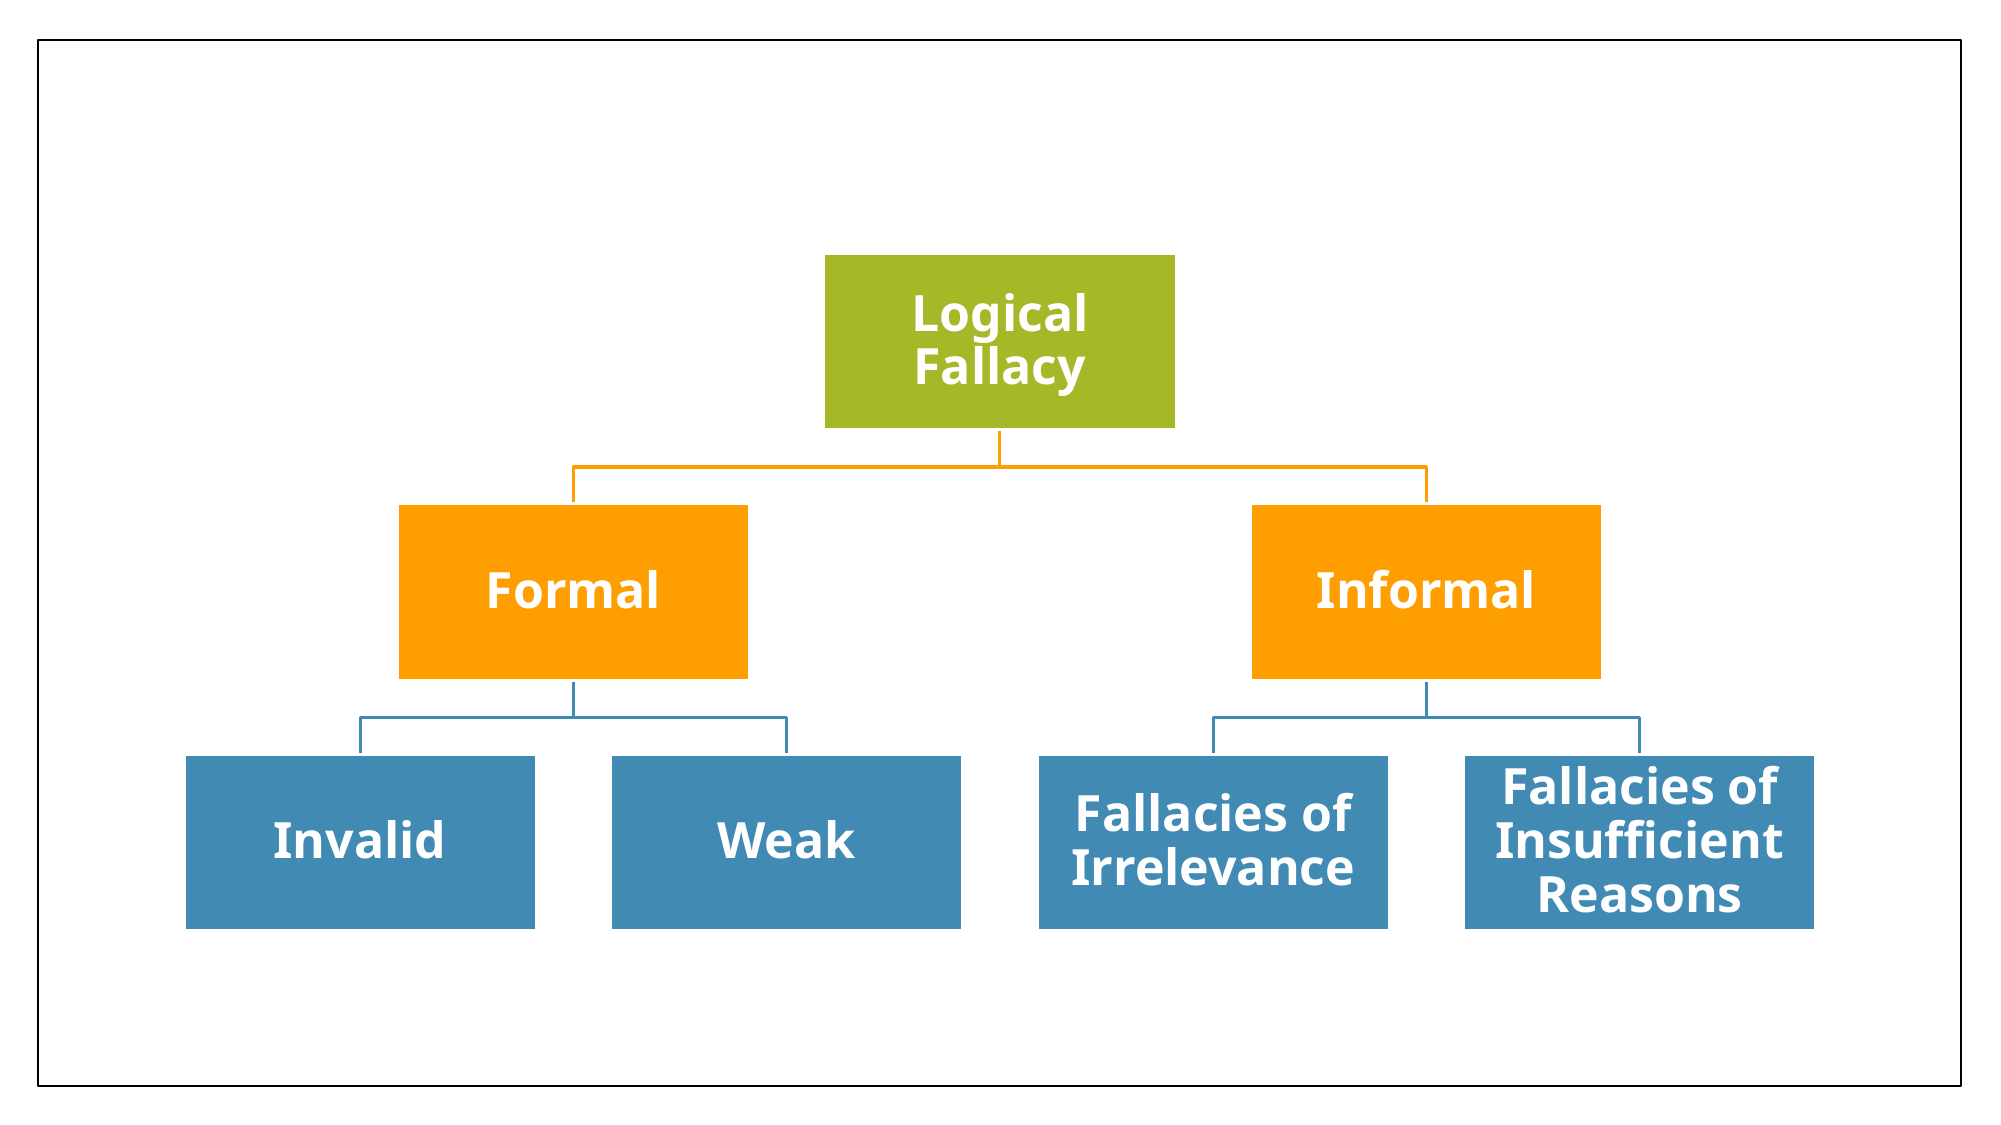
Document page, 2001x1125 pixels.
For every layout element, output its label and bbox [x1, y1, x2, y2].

list [182, 125, 1817, 1059]
